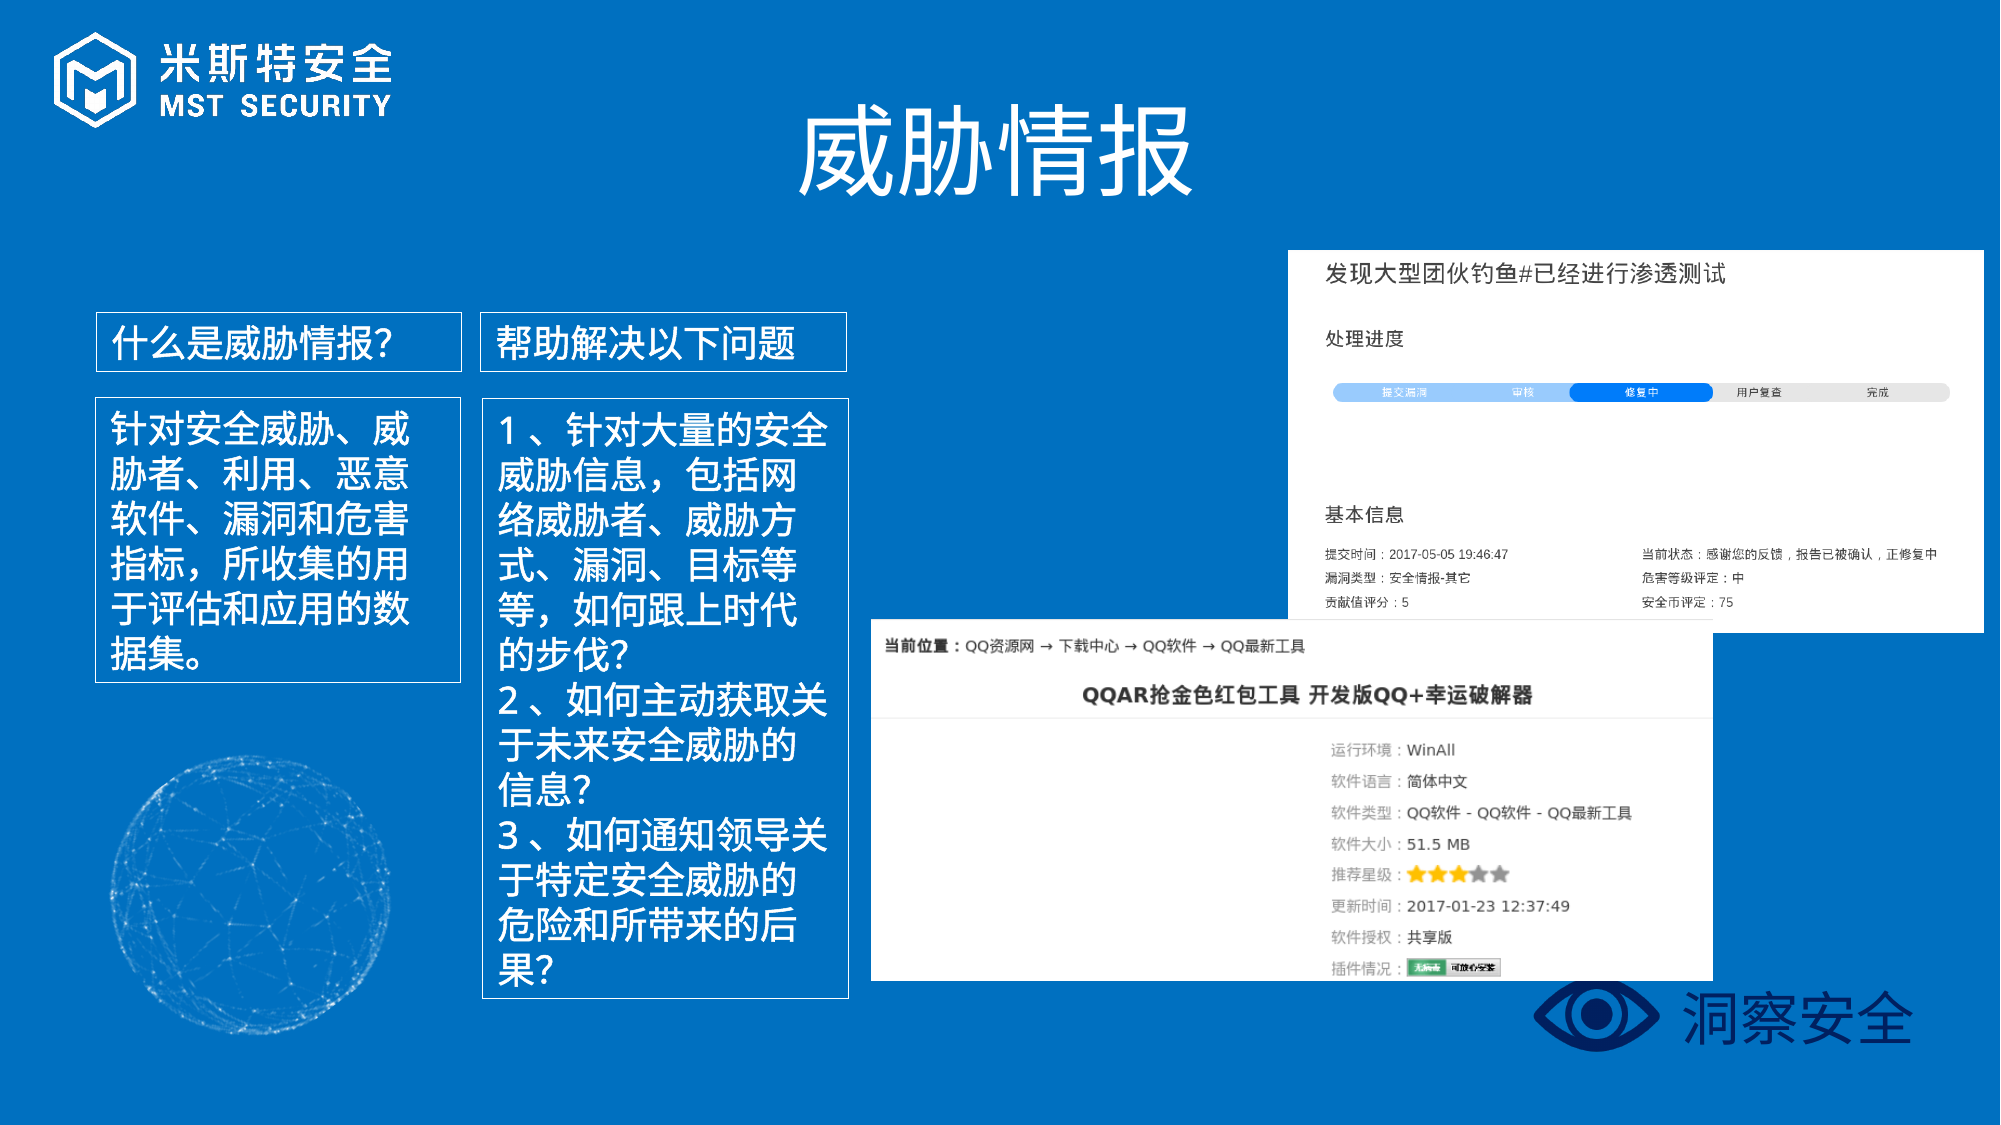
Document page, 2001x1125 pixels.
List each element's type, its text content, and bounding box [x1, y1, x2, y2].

text_box 帮助解决以下问题 [480, 312, 847, 372]
picture [54, 32, 391, 128]
text_box 威胁情报 [782, 80, 1218, 216]
picture [871, 250, 1984, 1089]
text_box 什么是威胁情报？ [96, 312, 462, 372]
text_box 1、针对大量的安全威胁信息，包括网络威胁者、威胁方式、漏洞、目标等等，如何跟上时代的步伐？ 2、如何主动获取关于未来安全威胁的信息？ 3、如何通知领导关于特定安全威胁的危险和所带来的后果？ [482, 398, 849, 999]
text_box 针对安全威胁、威胁者、利用、恶意软件、漏洞和危害指标，所收集的用于评估和应用的数据集。 [95, 397, 461, 683]
